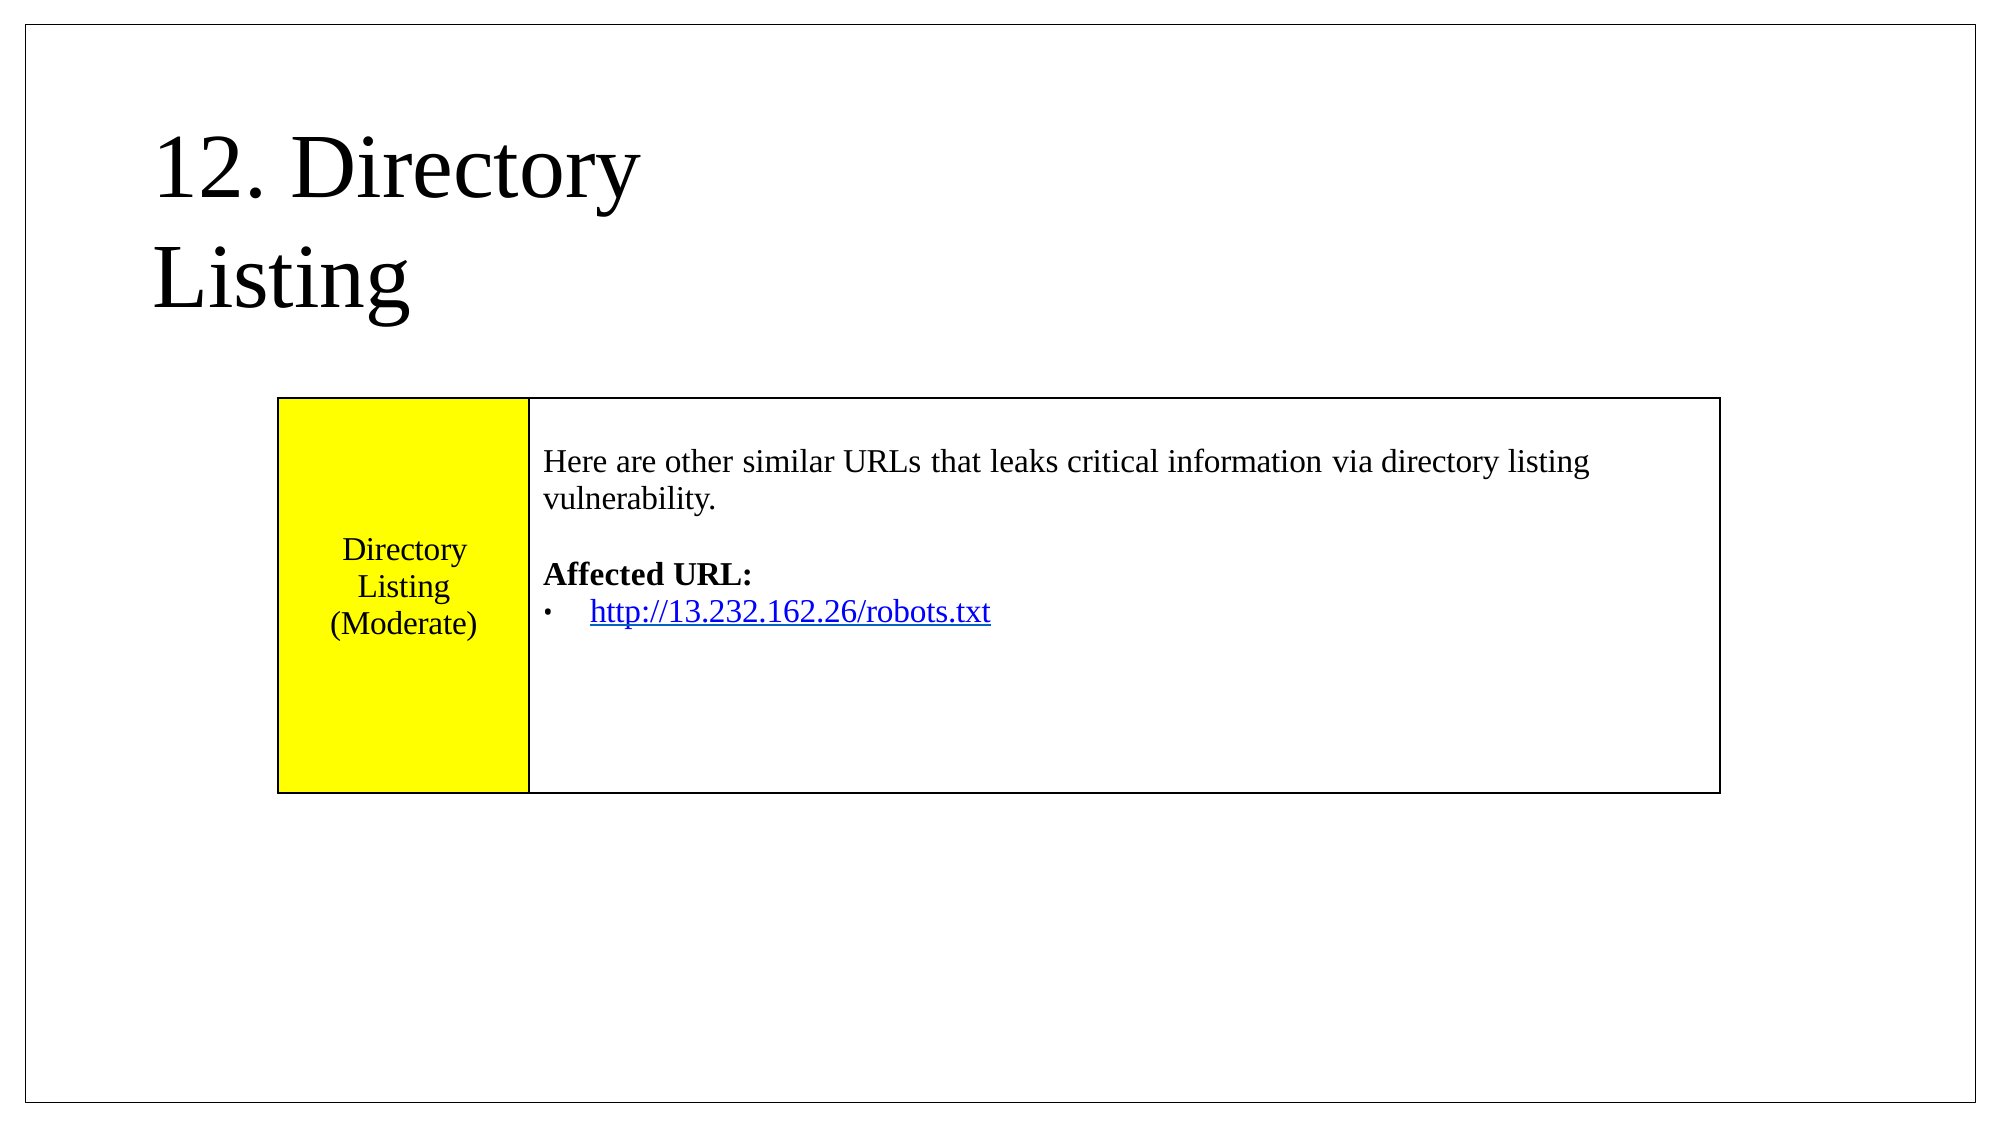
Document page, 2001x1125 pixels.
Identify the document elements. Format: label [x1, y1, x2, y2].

text_box [25, 24, 1976, 1103]
